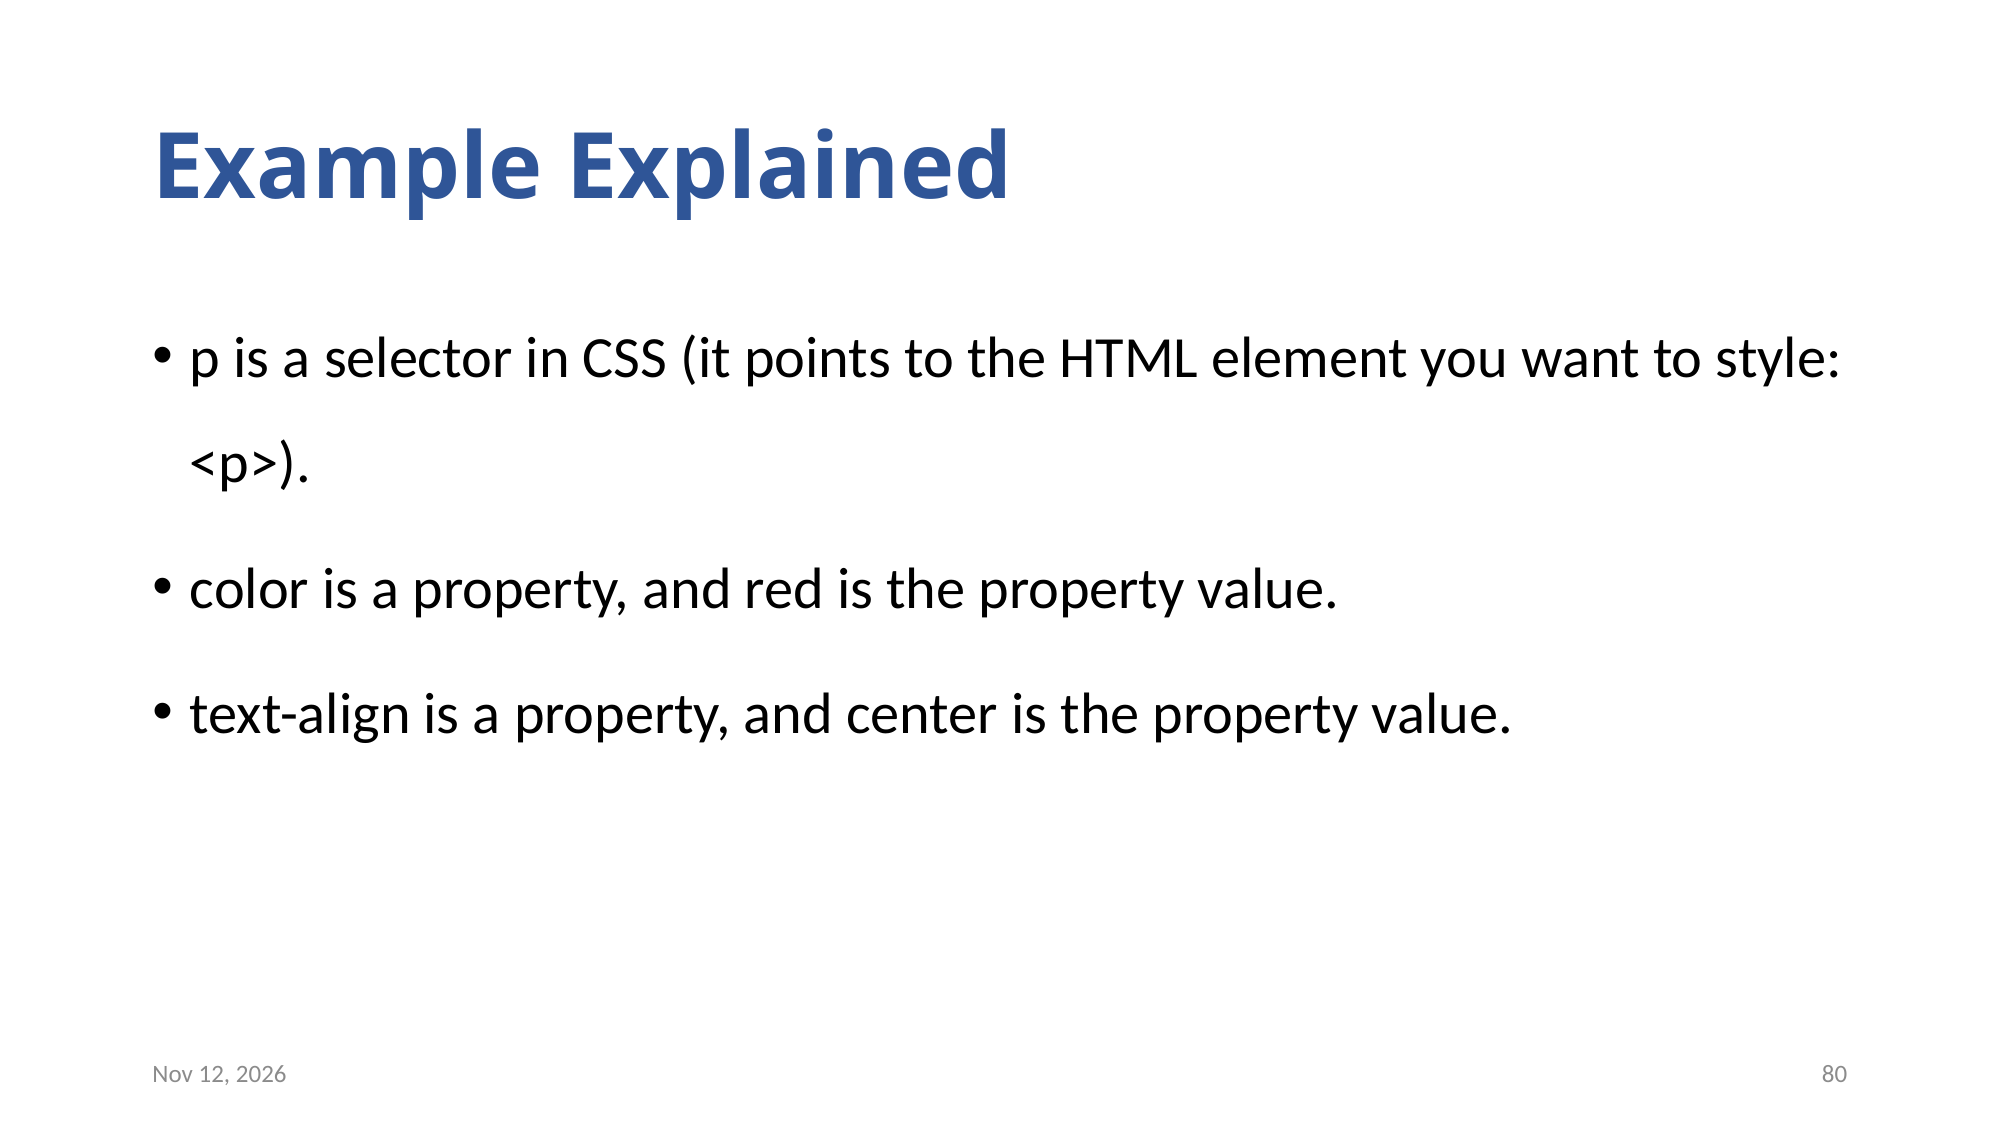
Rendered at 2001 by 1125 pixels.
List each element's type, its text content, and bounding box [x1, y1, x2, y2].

slide_number 80 [1412, 1043, 1863, 1103]
list p is a selector in CSS (it points to the HTML element you want to style: <p>). color is a property, and red is the property value. text-align is a property, and center is the property value. [137, 277, 1863, 1043]
title Example Explained [137, 59, 1863, 277]
slide_number 13-Jan-24 [137, 1043, 588, 1103]
